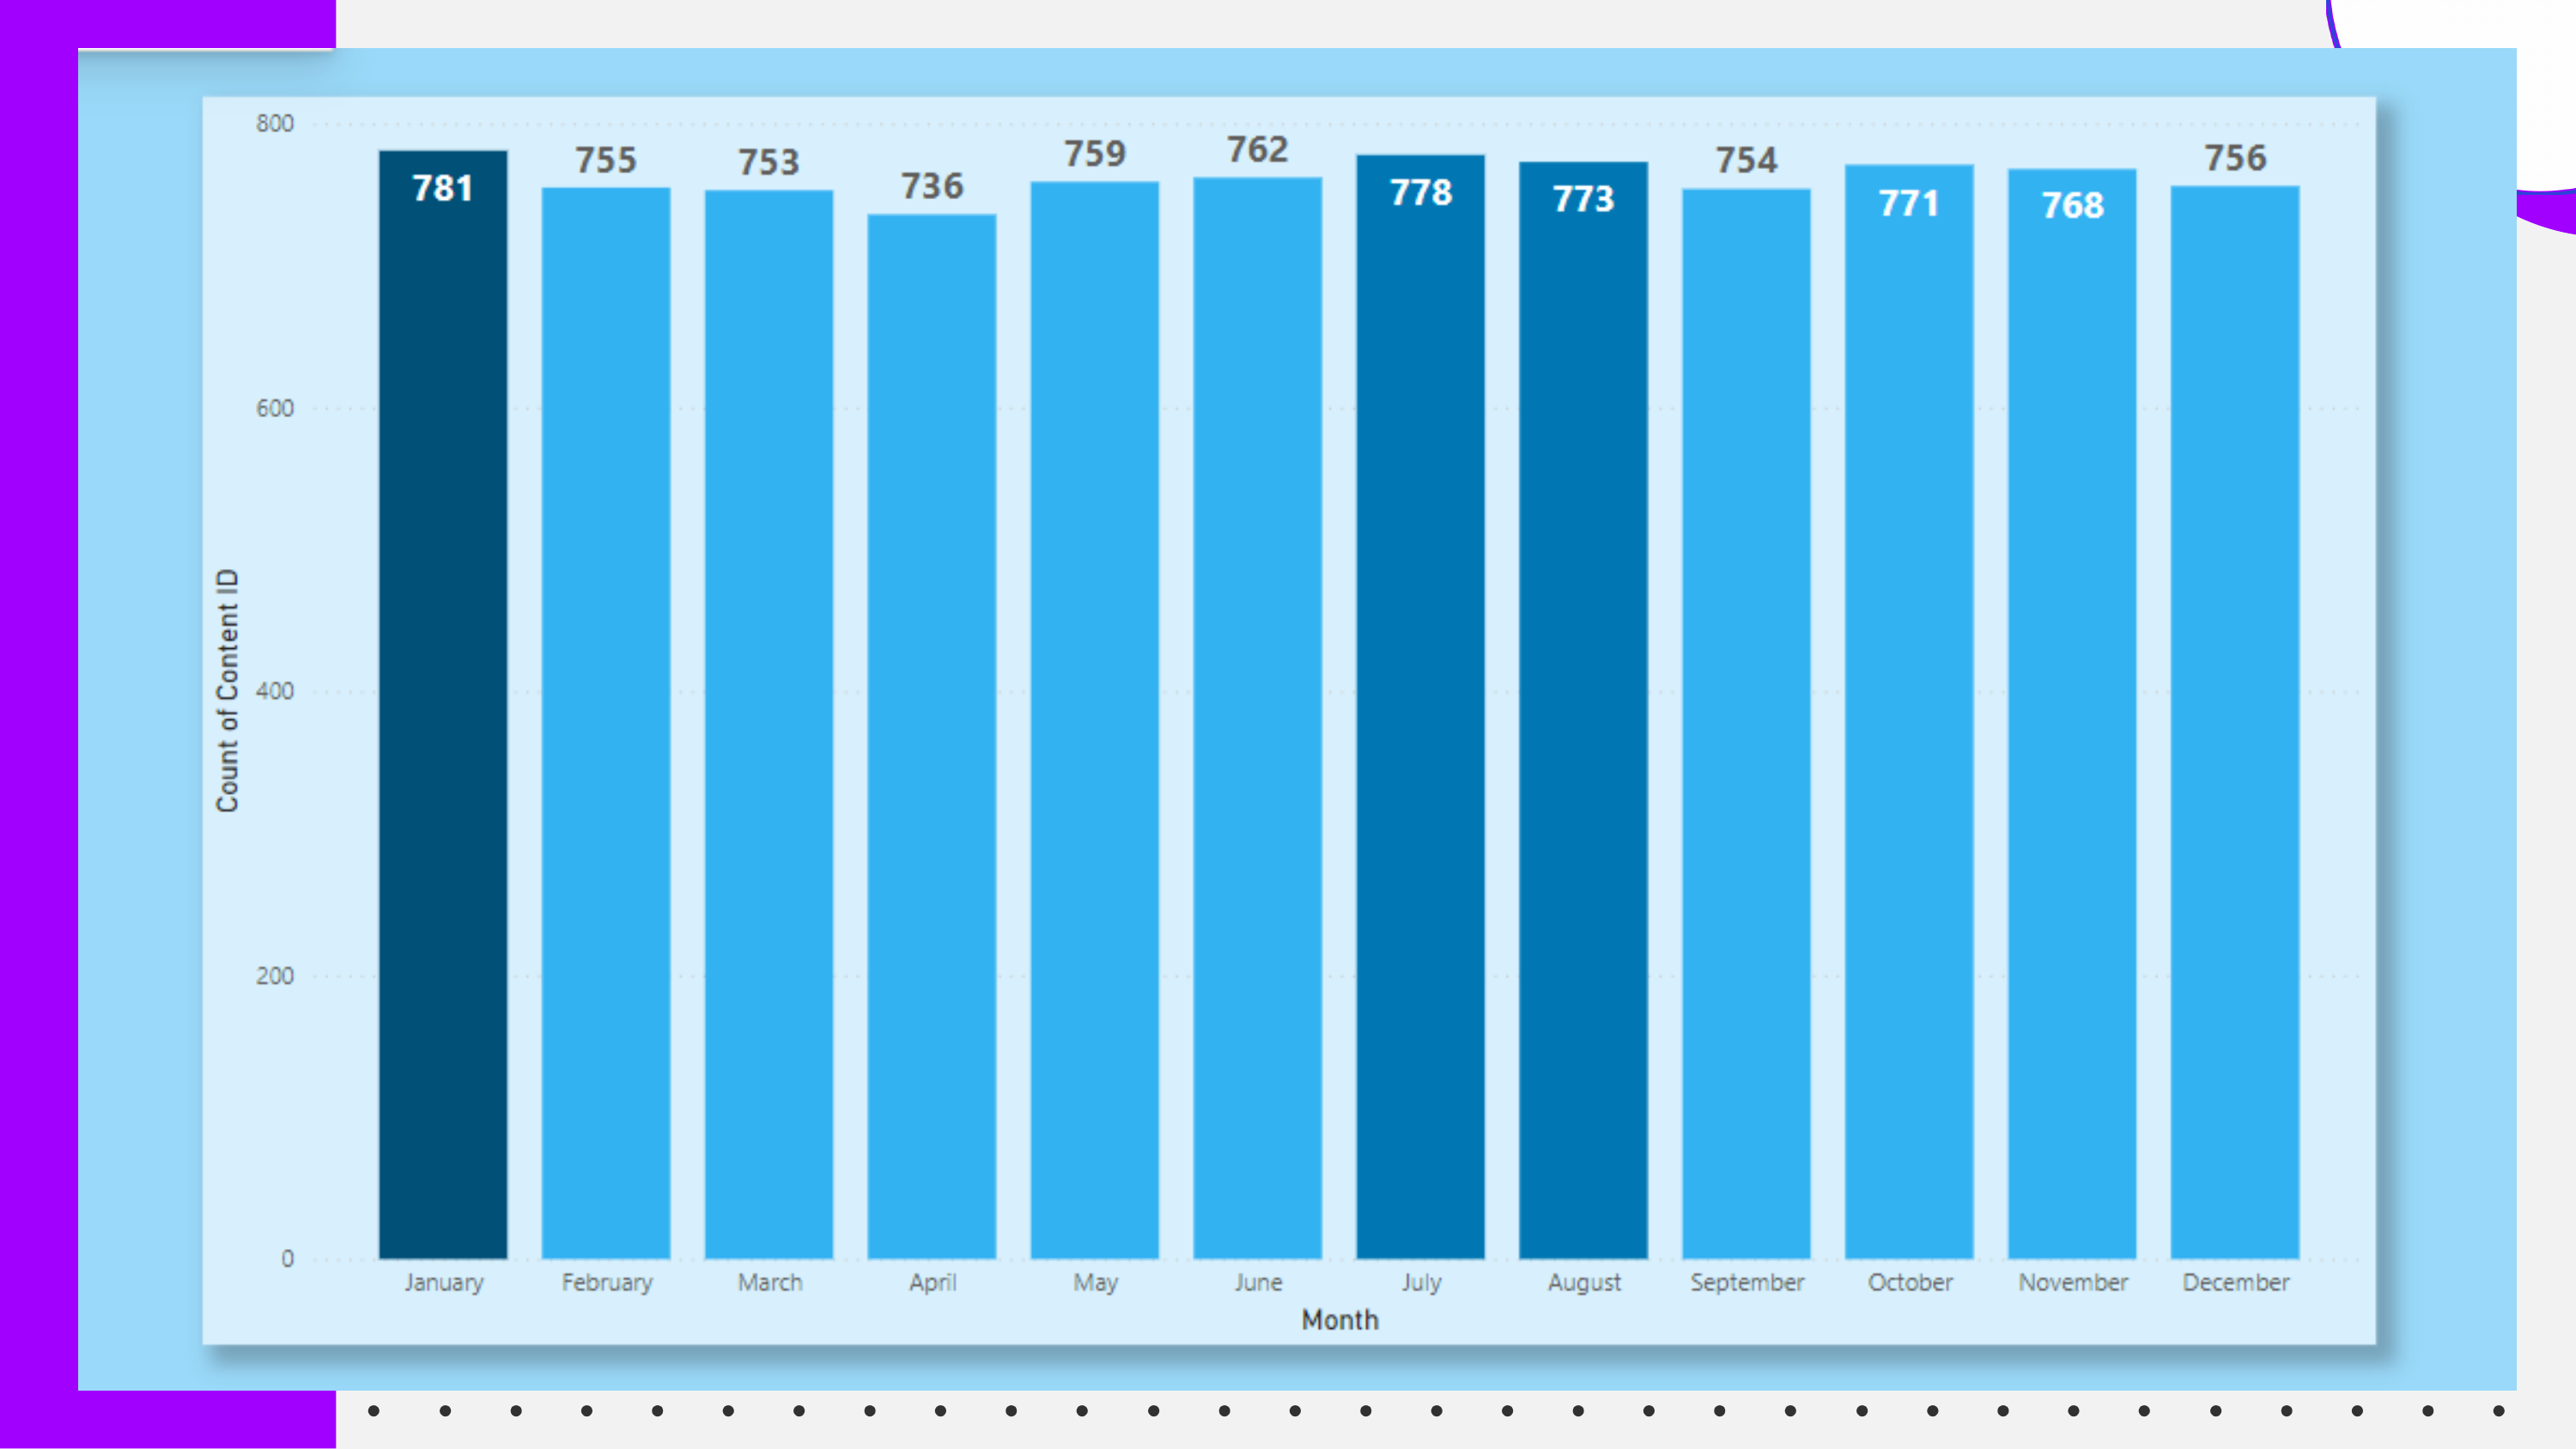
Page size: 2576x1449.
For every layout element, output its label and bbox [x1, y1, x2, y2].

text_box [0, 0, 337, 1449]
text_box [2326, 0, 2576, 238]
text_box [78, 1391, 2509, 1449]
picture [77, 48, 2517, 1391]
